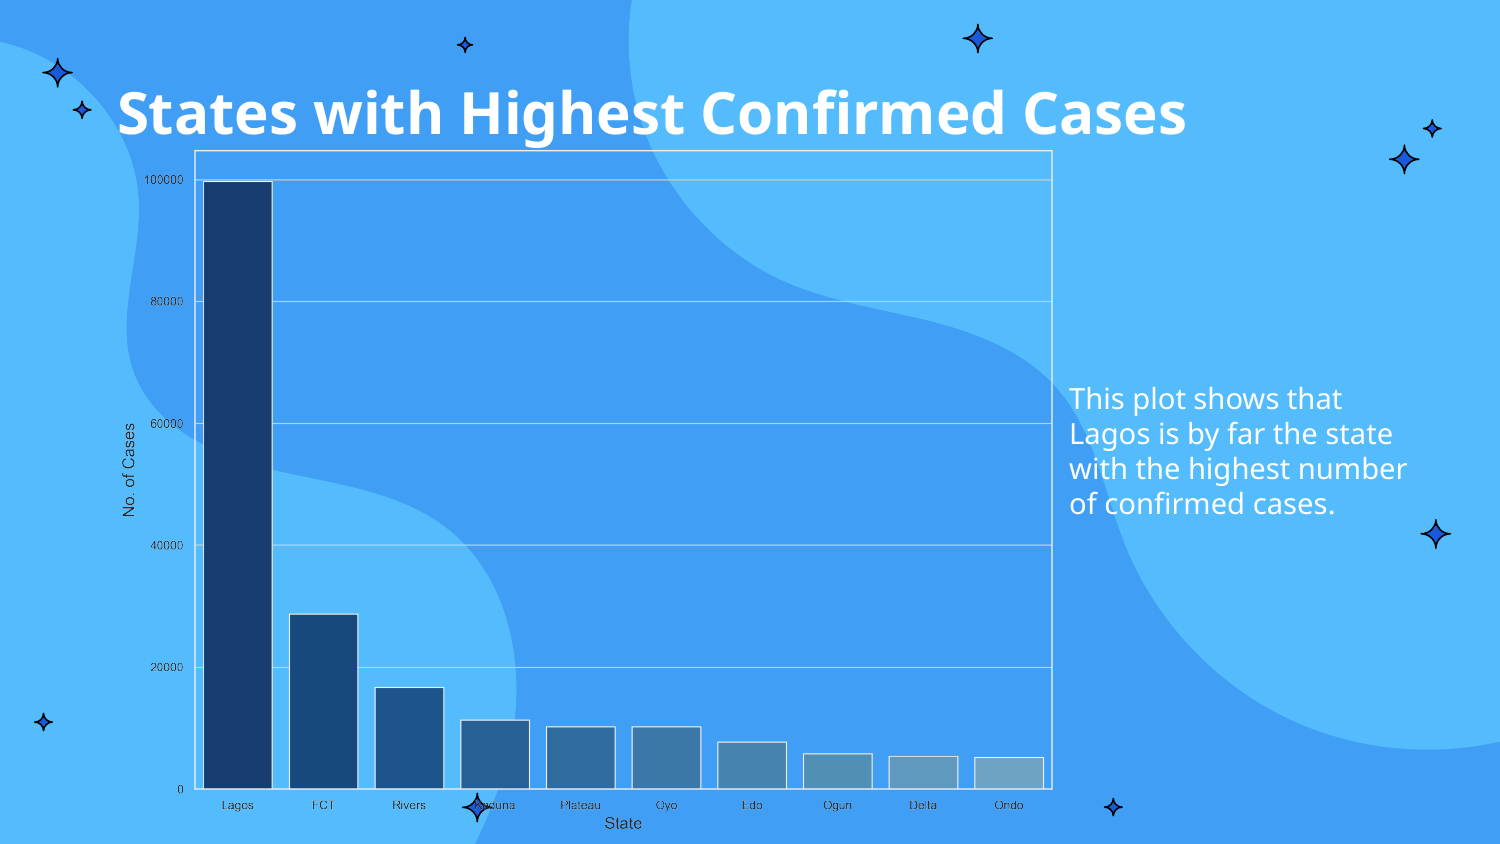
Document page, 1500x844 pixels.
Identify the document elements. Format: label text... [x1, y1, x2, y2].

picture [116, 56, 1101, 844]
text_box This plot shows that Lagos is by far the state with the highest number of confirmed cases. [1105, 340, 1430, 561]
title States with Highest Confirmed Cases [1105, 76, 1383, 151]
